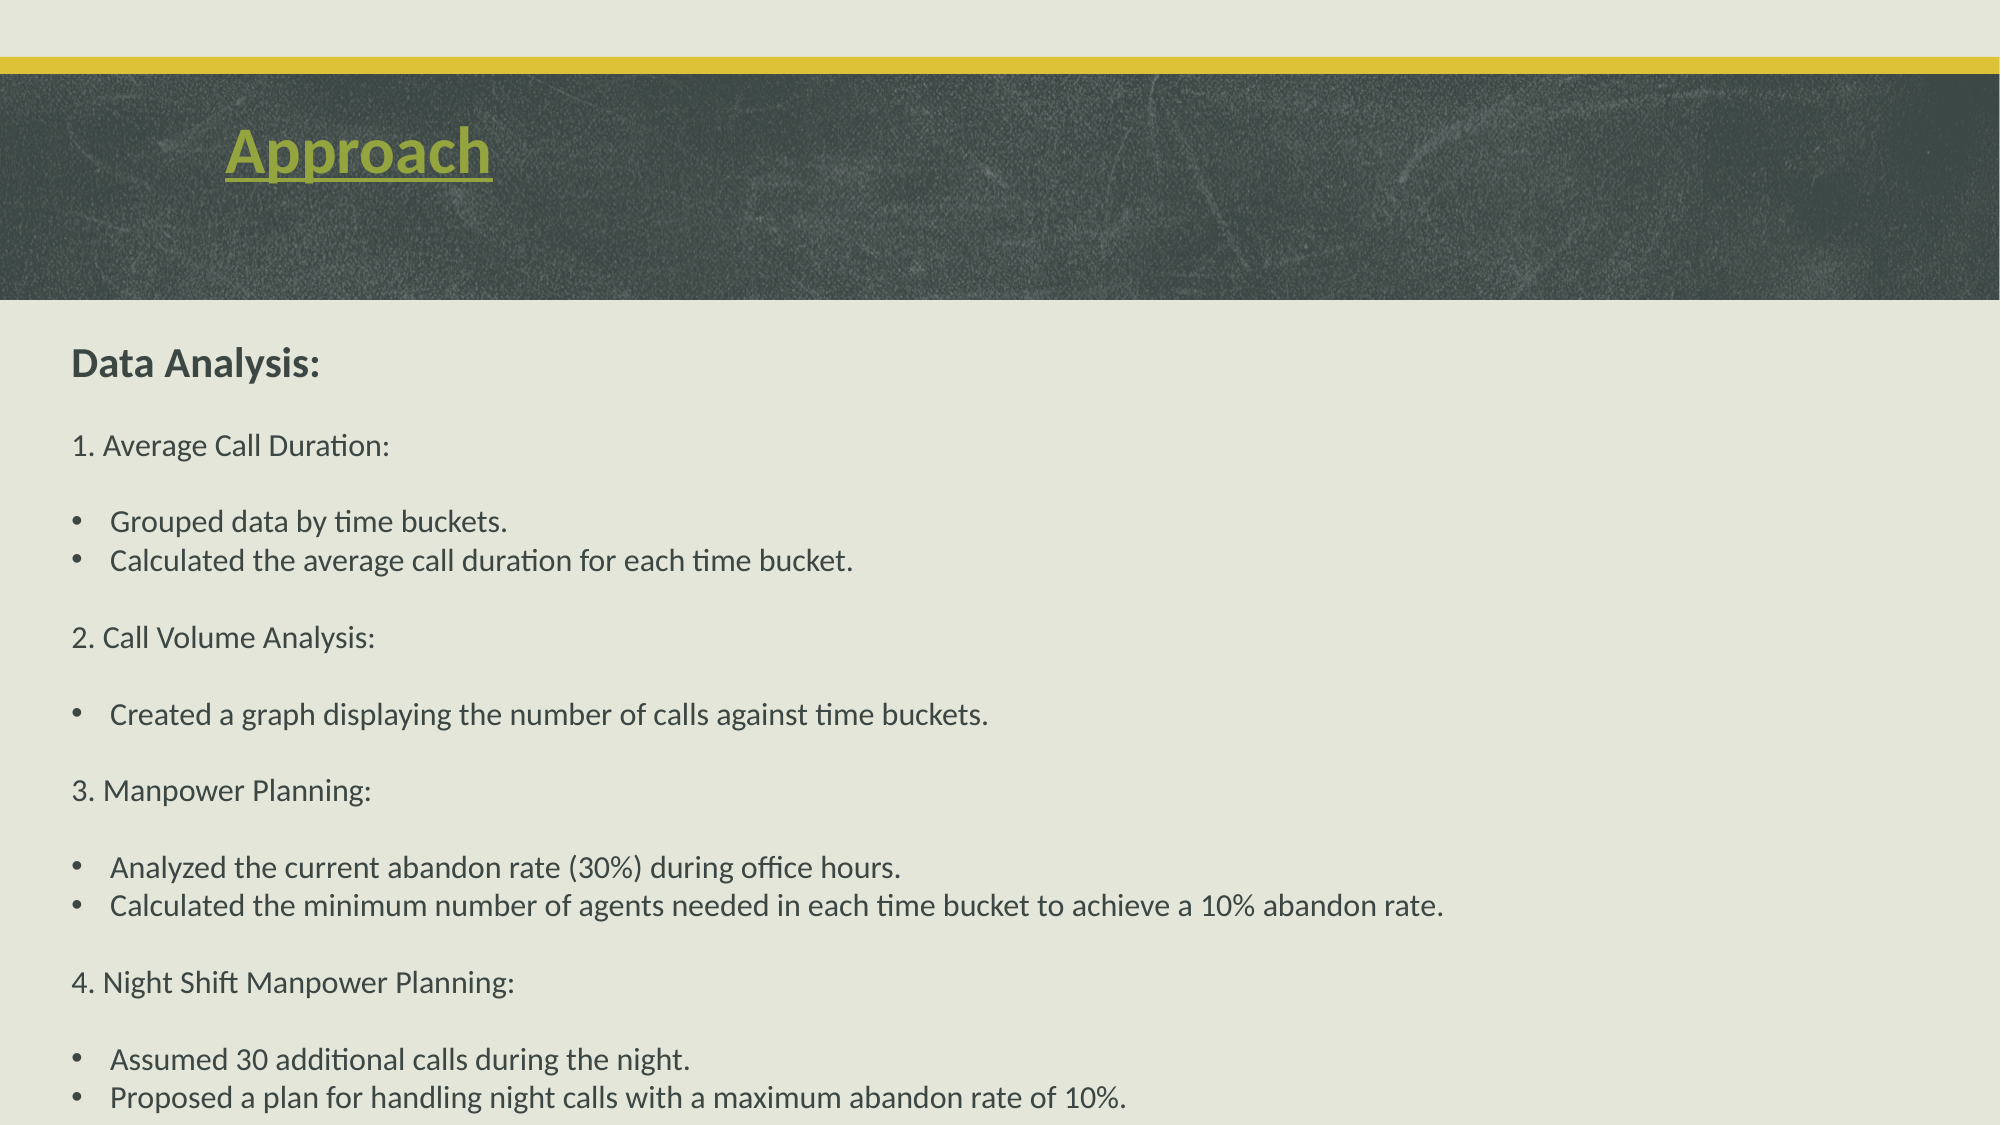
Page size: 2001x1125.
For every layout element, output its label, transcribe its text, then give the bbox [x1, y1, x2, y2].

title Approach [210, 76, 1790, 300]
list Data Analysis: 1. Average Call Duration: Grouped data by time buckets. Calculated the average call duration for each time bucket. 2. Call Volume Analysis: Created a graph displaying the number of calls against time buckets. 3. Manpower Planning: Analyzed the current abandon rate (30%) during office hours. Calculated the minimum number of agents needed in each time bucket to achieve a 10% abandon rate. 4. Night Shift Manpower Planning: Assumed 30 additional calls during the night. Proposed a plan for handling night calls with a maximum abandon rate of 10%. [56, 327, 1963, 1125]
picture [0, 74, 2000, 300]
